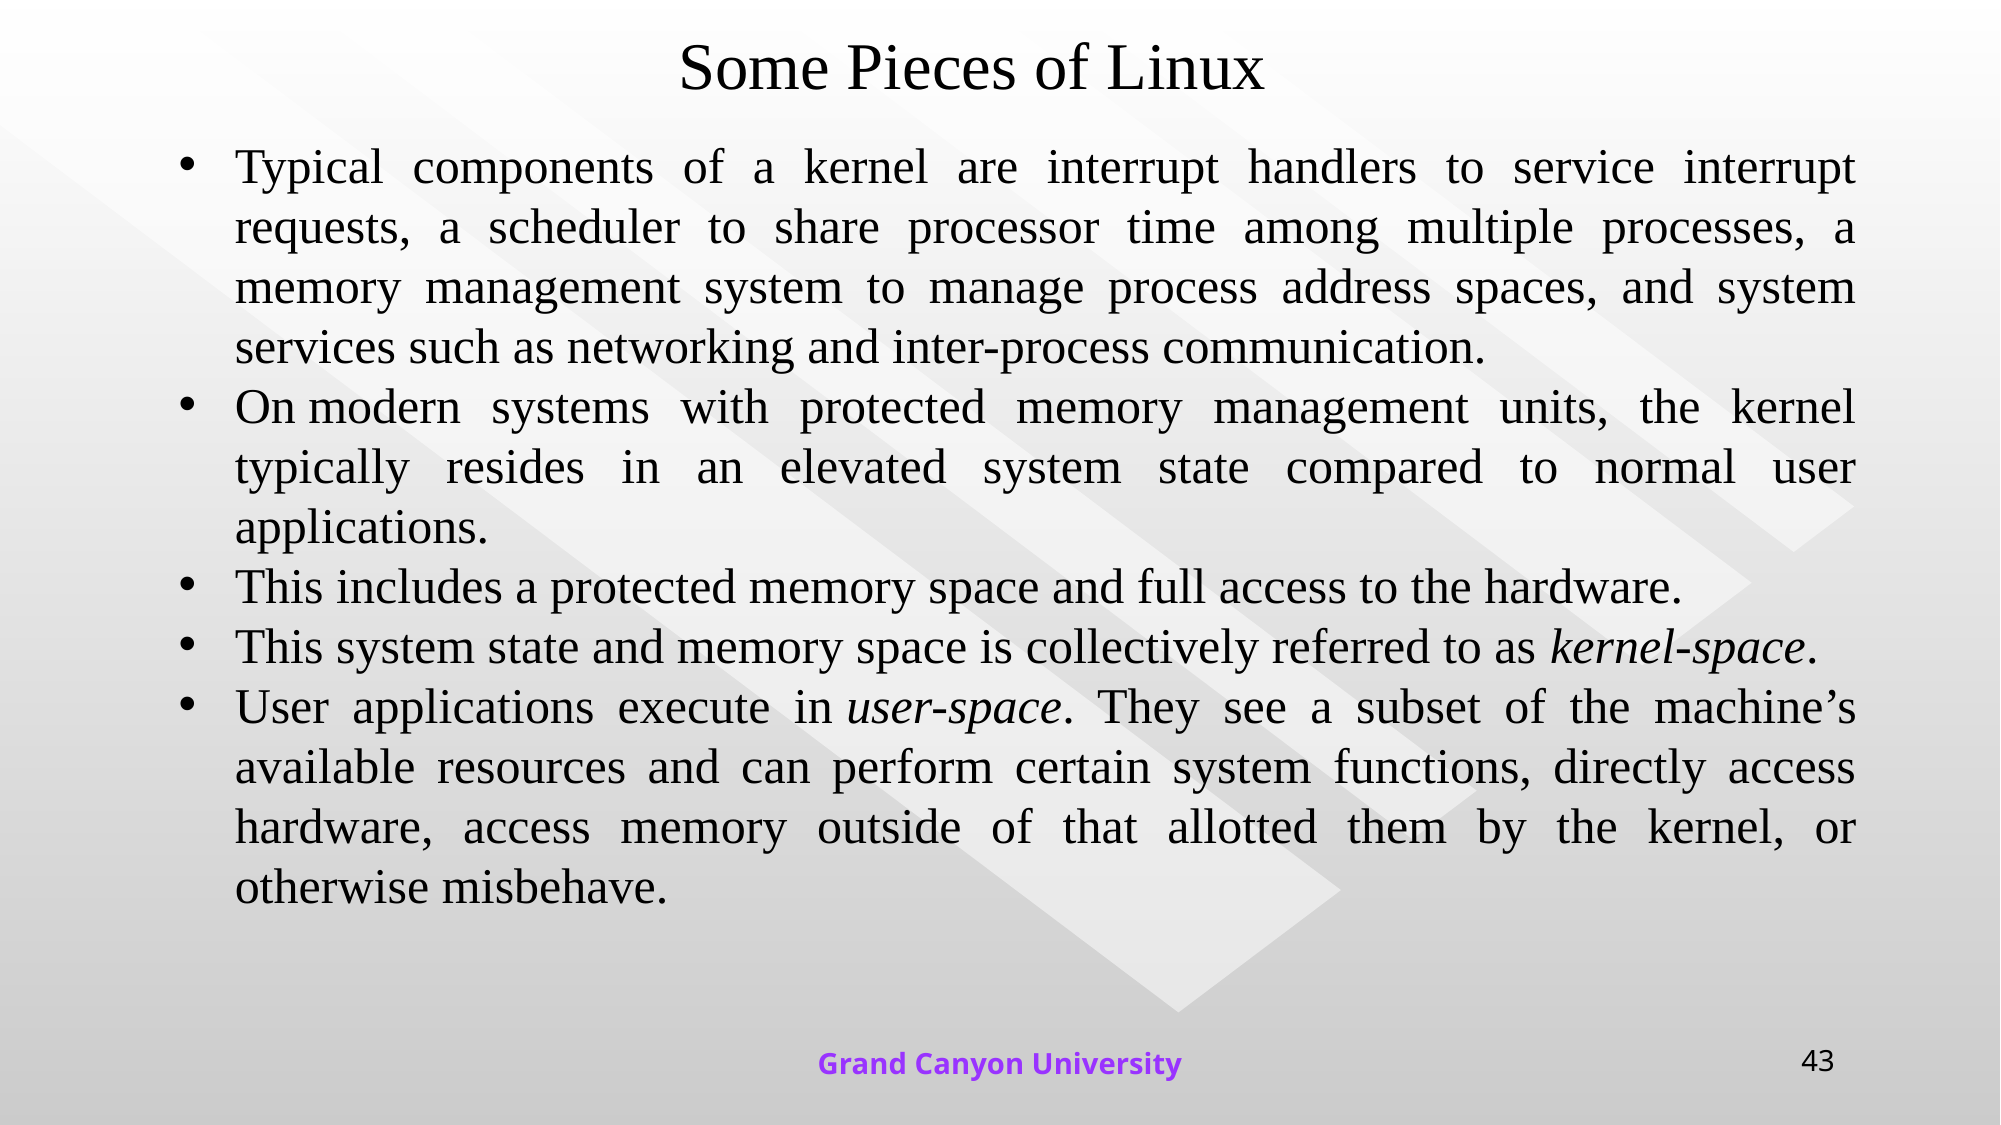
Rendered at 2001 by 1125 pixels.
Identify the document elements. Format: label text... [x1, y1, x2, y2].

title Some Pieces of Linux [566, 0, 1379, 126]
text_box Typical components of a kernel are interrupt handlers to service interrupt requests, a scheduler to share processor time among multiple processes, a memory management system to manage process address spaces, and system services such as networking and inter-process communication. On modern systems with protected memory management units, the kernel typically resides in an elevated system state compared to normal user applications. This includes a protected memory space and full access to the hardware. This system state and memory space is collectively referred to as kernel-space. User applications execute in user-space. They see a subset of the machine’s available resources and can perform certain system functions, directly access hardware, access memory outside of that allotted them by the kernel, or otherwise misbehave. [163, 126, 1873, 921]
footer Grand Canyon University [683, 1025, 1317, 1100]
slide_number 43 [1433, 1025, 1850, 1100]
